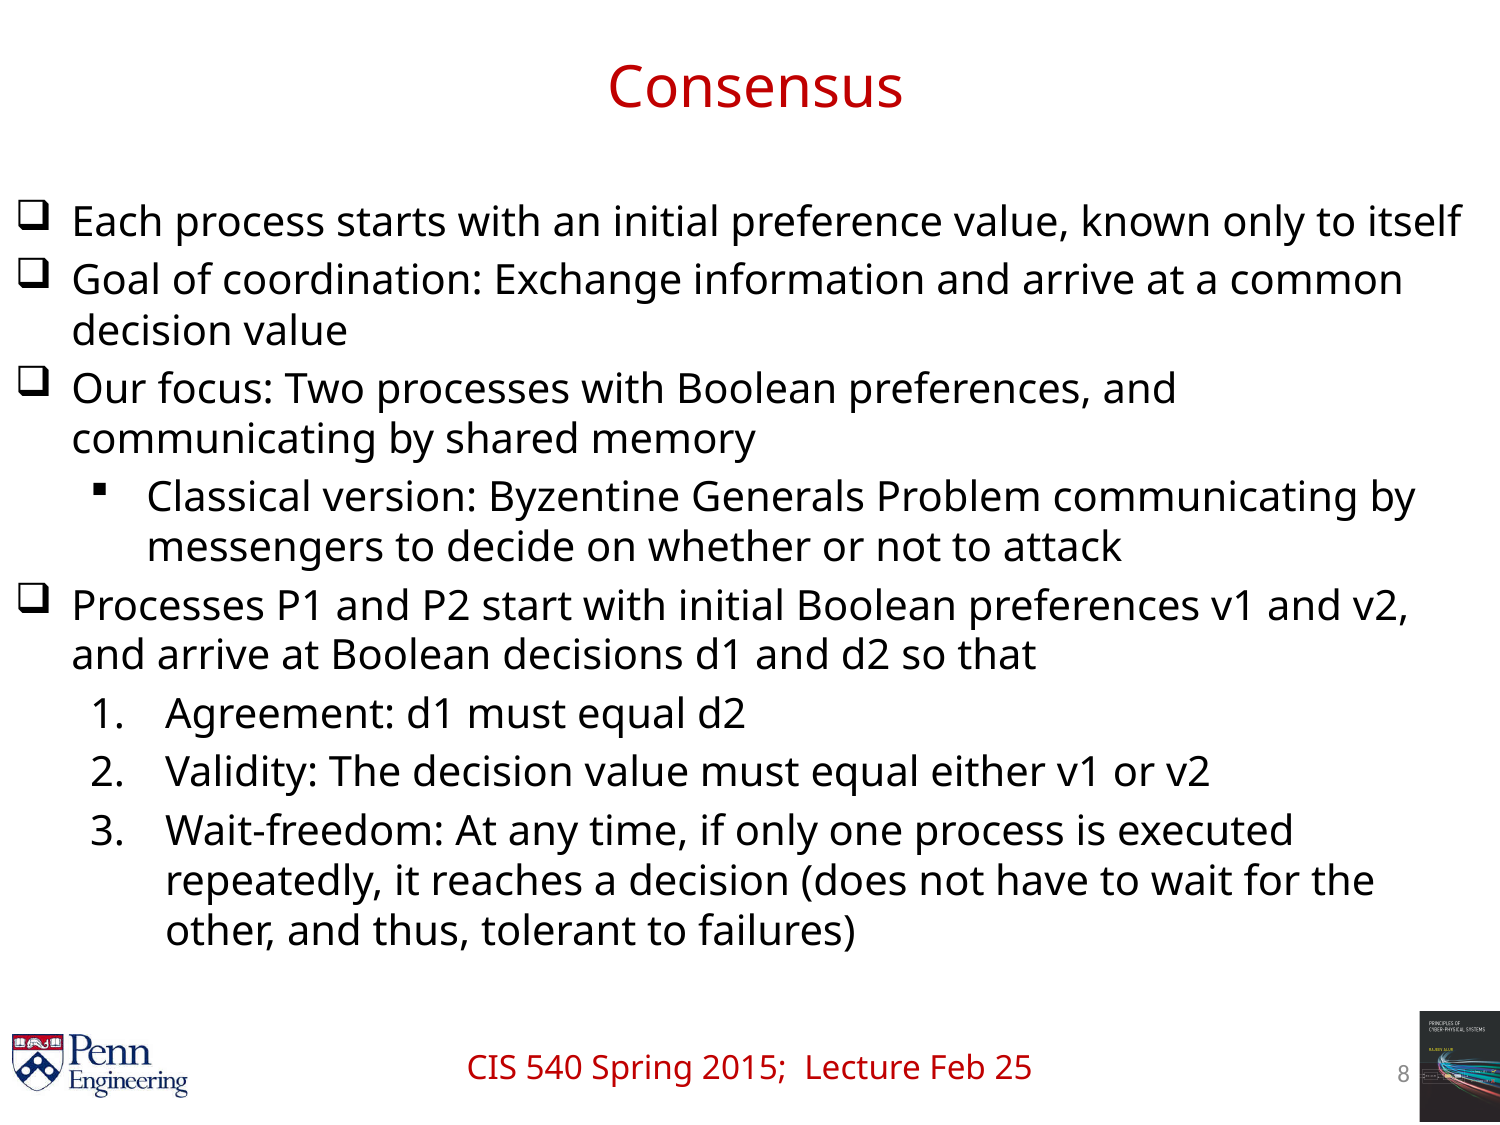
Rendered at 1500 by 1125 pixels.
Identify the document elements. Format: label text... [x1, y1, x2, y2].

text_box Each process starts with an initial preference value, known only to itself Goal of coordination: Exchange information and arrive at a common decision value Our focus: Two processes with Boolean preferences, and communicating by shared memory Classical version: Byzentine Generals Problem communicating by messengers to decide on whether or not to attack Processes P1 and P2 start with initial Boolean preferences v1 and v2, and arrive at Boolean decisions d1 and d2 so that Agreement: d1 must equal d2 Validity: The decision value must equal either v1 or v2 Wait-freedom: At any time, if only one process is executed repeatedly, it reaches a decision (does not have to wait for the other, and thus, tolerant to failures) [0, 187, 1500, 1006]
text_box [0, 1007, 1500, 1125]
title Consensus [112, 24, 1400, 143]
